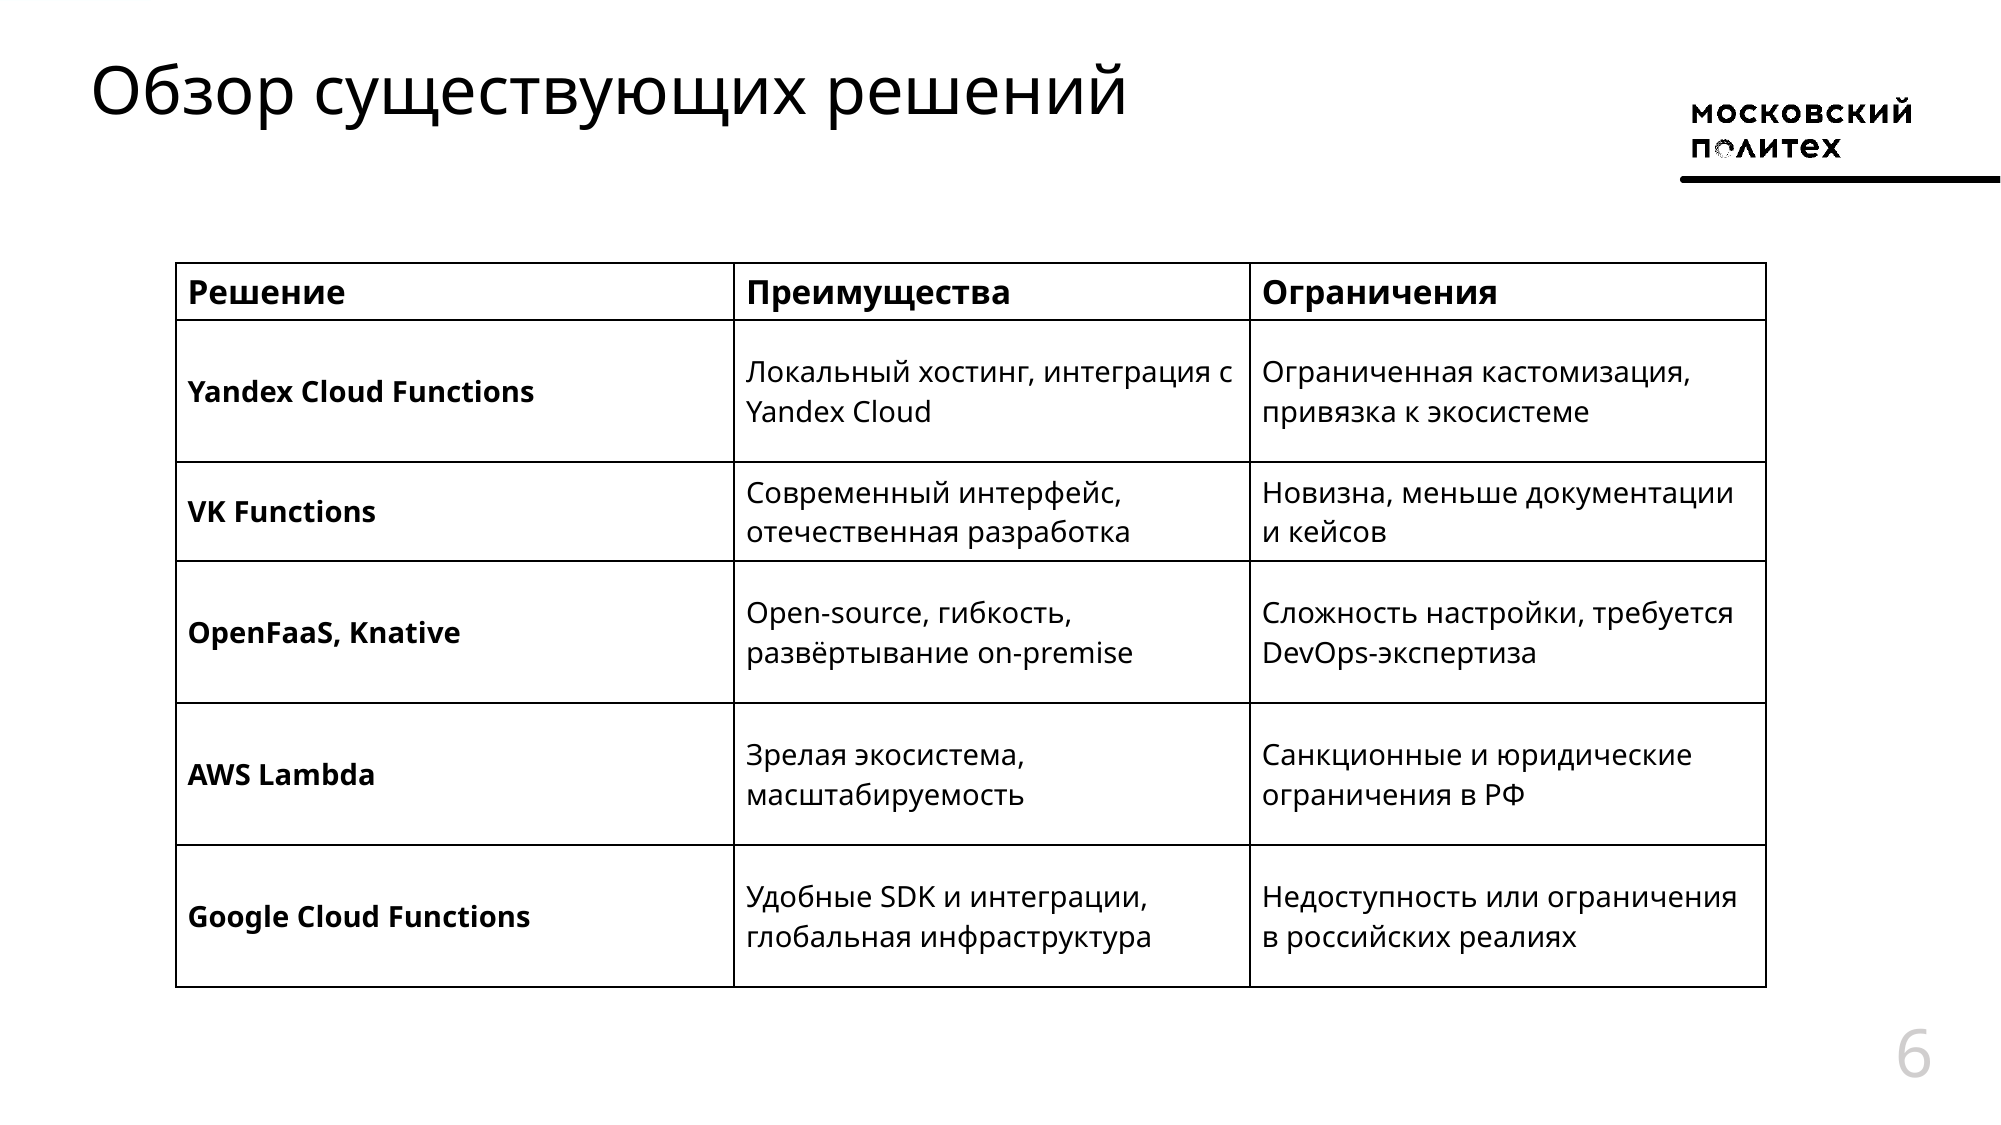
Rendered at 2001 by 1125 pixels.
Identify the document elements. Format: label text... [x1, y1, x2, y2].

table_cell Зрелая экосистема, масштабируемость [735, 704, 1249, 844]
table_cell OpenFaaS, Knative [177, 562, 733, 702]
table_cell VK Functions [177, 463, 733, 560]
table_header Решение [177, 264, 733, 319]
table_cell Новизна, меньше документации и кейсов [1251, 463, 1765, 560]
picture [1677, 32, 1922, 206]
table_cell Ограниченная кастомизация, привязка к экосистеме [1251, 321, 1765, 461]
text_box Обзор существующих решений [74, 40, 1582, 135]
slide_number 6 [1880, 1006, 1948, 1107]
table_cell Сложность настройки, требуется DevOps-экспертиза [1251, 562, 1765, 702]
table_cell Удобные SDK и интеграции, глобальная инфраструктура [735, 846, 1249, 986]
table_cell Open-source, гибкость, развёртывание on-premise [735, 562, 1249, 702]
table_cell Локальный хостинг, интеграция с Yandex Cloud [735, 321, 1249, 461]
table_header Ограничения [1251, 264, 1765, 319]
table_cell AWS Lambda [177, 704, 733, 844]
table_cell Современный интерфейс, отечественная разработка [735, 463, 1249, 560]
table_header Преимущества [735, 264, 1249, 319]
table_cell Недоступность или ограничения в российских реалиях [1251, 846, 1765, 986]
table_cell Google Cloud Functions [177, 846, 733, 986]
table_cell Yandex Cloud Functions [177, 321, 733, 461]
table_cell Санкционные и юридические ограничения в РФ [1251, 704, 1765, 844]
